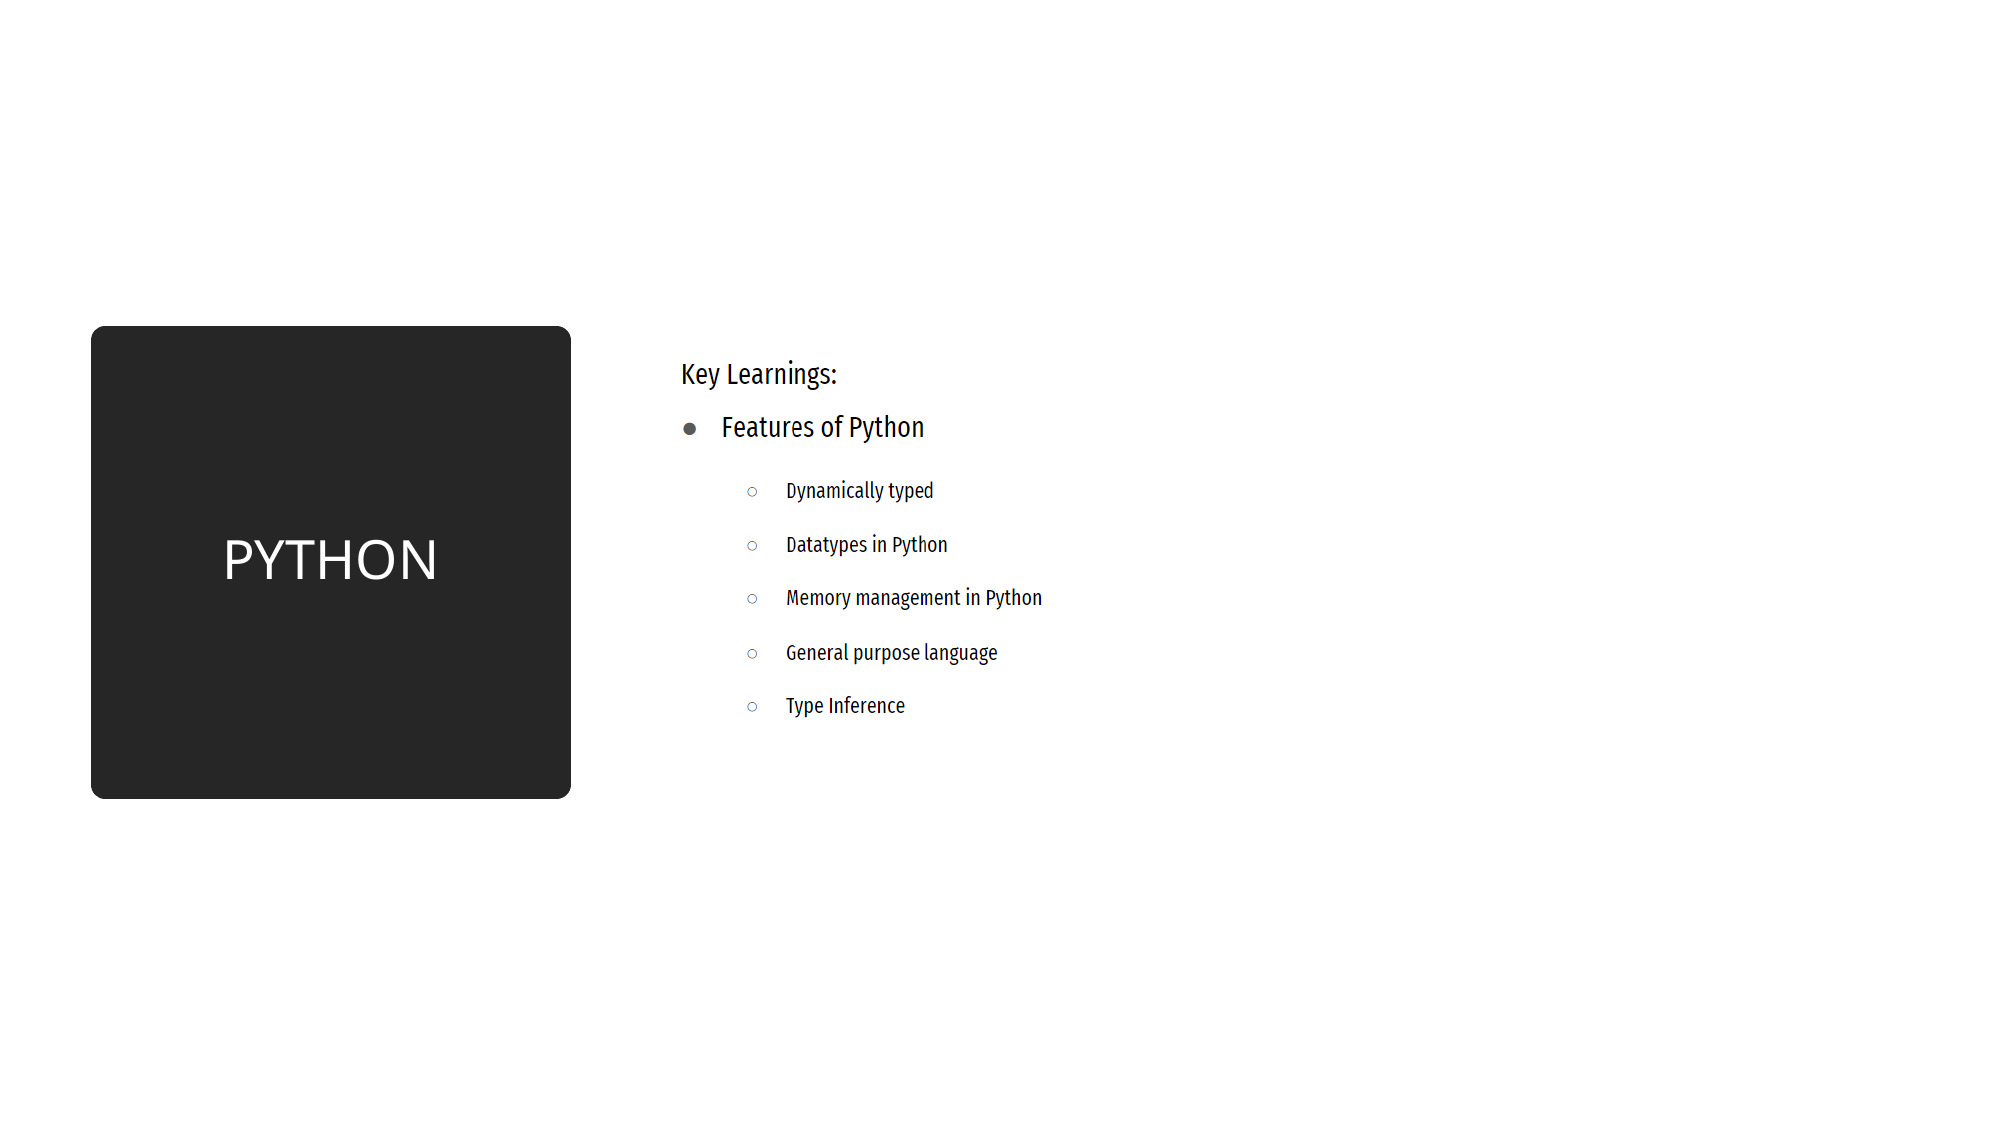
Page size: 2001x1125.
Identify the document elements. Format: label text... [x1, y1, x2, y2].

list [662, 345, 1842, 779]
title PYTHON [105, 340, 557, 785]
